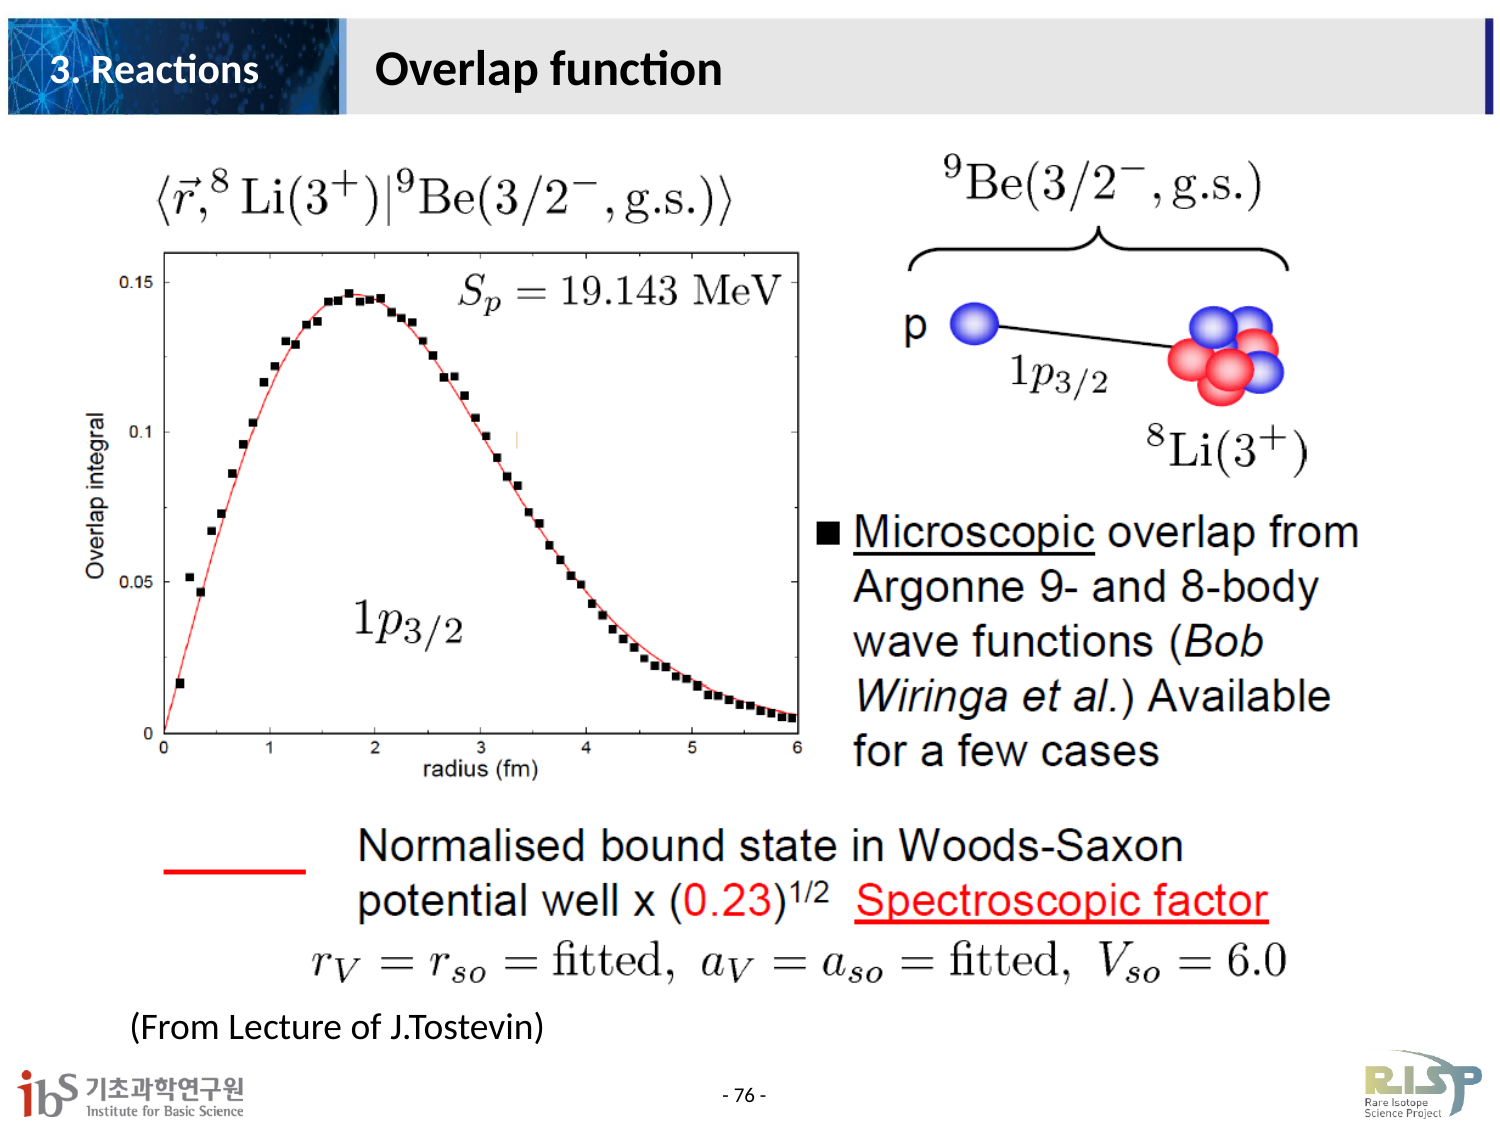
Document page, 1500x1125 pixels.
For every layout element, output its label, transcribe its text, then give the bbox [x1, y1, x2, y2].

picture [1364, 1049, 1482, 1119]
picture [2, 10, 1500, 130]
text_box (From Lecture of J.Tostevin) [114, 995, 561, 1054]
picture [17, 1070, 243, 1117]
picture [64, 153, 1381, 995]
